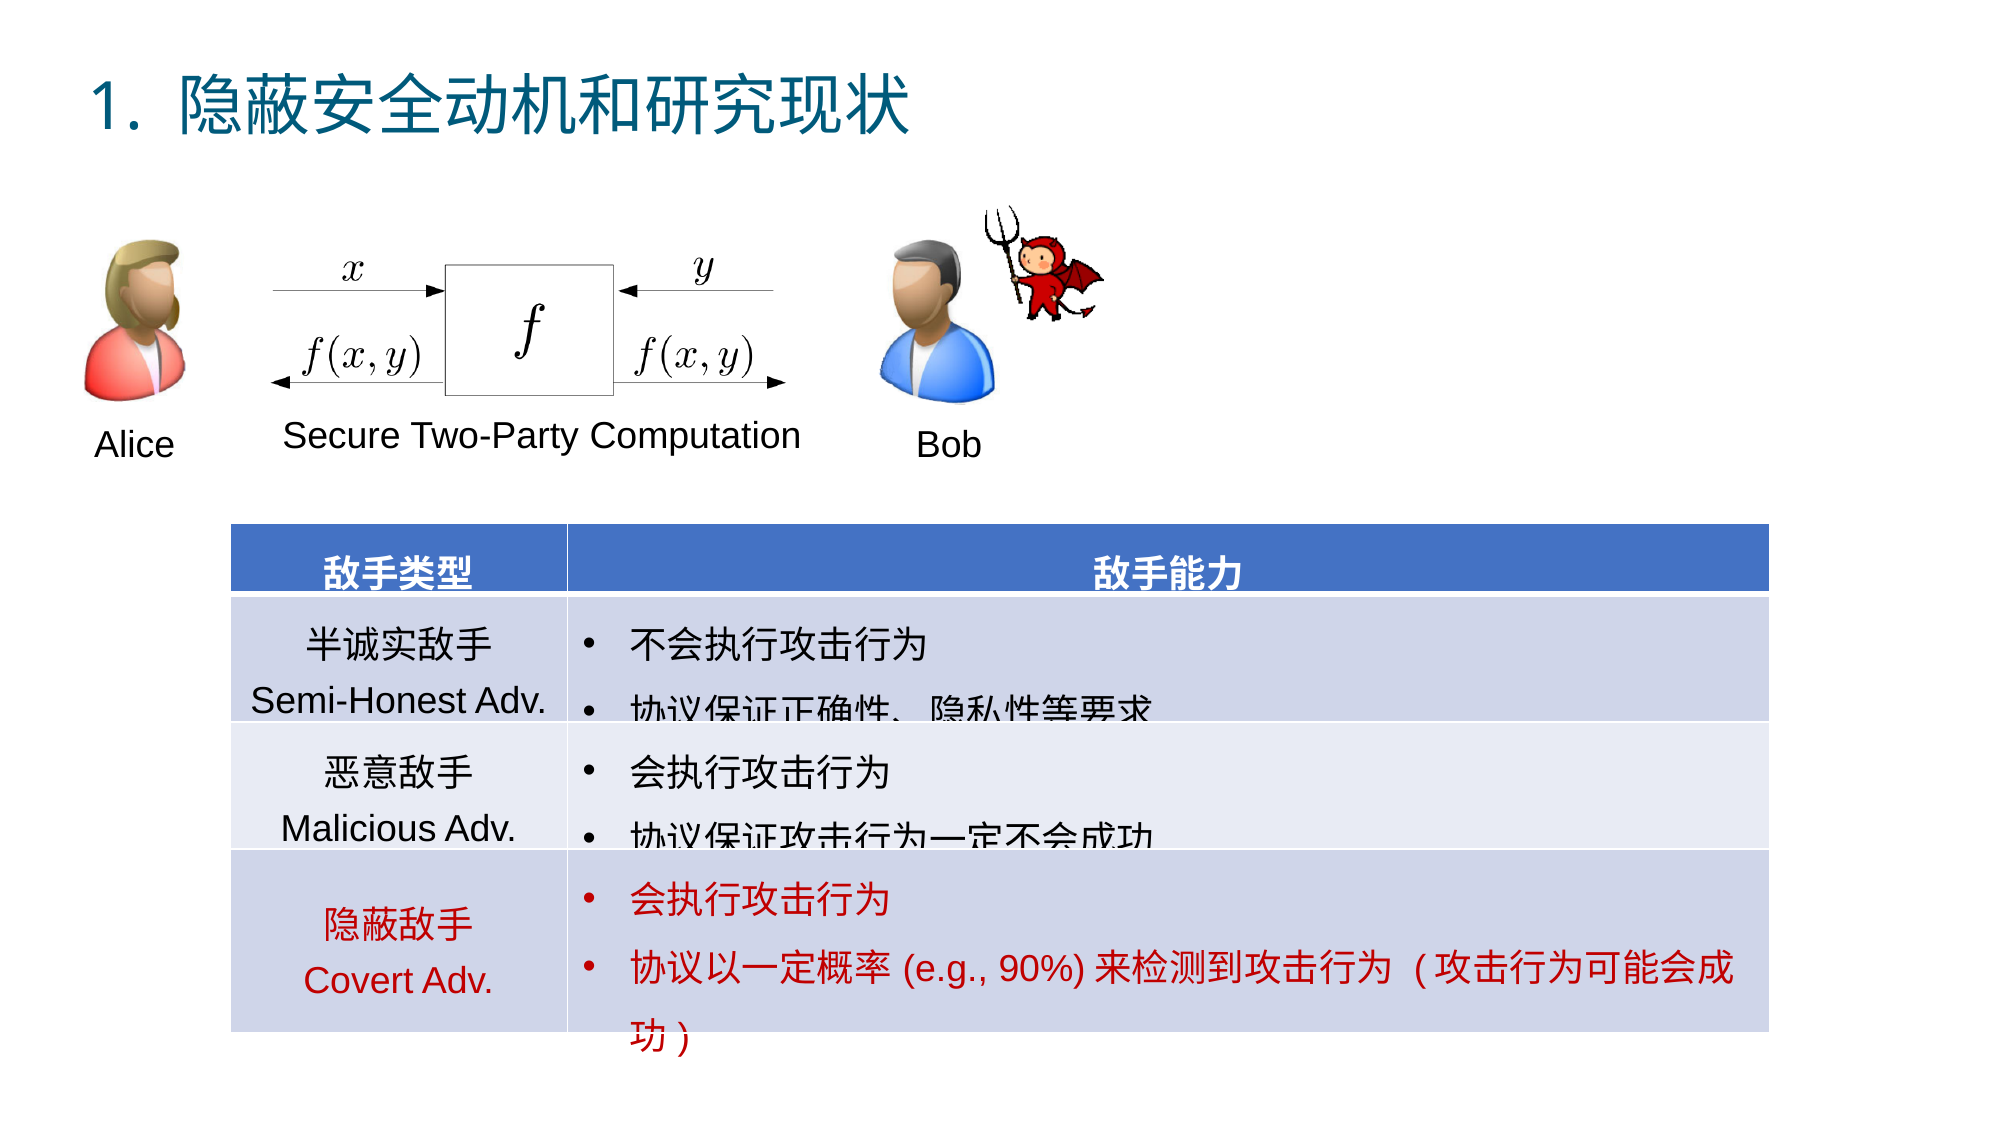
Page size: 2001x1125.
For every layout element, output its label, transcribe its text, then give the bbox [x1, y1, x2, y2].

table_header 敌手类型 [231, 524, 567, 591]
picture [76, 204, 1104, 413]
table_cell 会执行攻击行为 协议以一定概率(e.g., 90%)来检测到攻击行为 (攻击行为可能会成功) [568, 850, 1769, 1032]
text_box Alice [76, 413, 193, 473]
table_cell 隐蔽敌手 Covert Adv. [231, 850, 567, 1032]
table_cell 会执行攻击行为 协议保证攻击行为一定不会成功 [568, 723, 1769, 848]
text_box Secure Two-Party Computation [193, 413, 891, 464]
table_cell 不会执行攻击行为 协议保证正确性、隐私性等要求 [568, 597, 1769, 721]
table_cell 恶意敌手 Malicious Adv. [231, 723, 567, 848]
table_cell 半诚实敌手 Semi-Honest Adv. [231, 597, 567, 721]
text_box 1. 隐蔽安全动机和研究现状 [72, 55, 926, 150]
table_header 敌手能力 [568, 524, 1769, 591]
text_box Bob [891, 413, 1008, 473]
